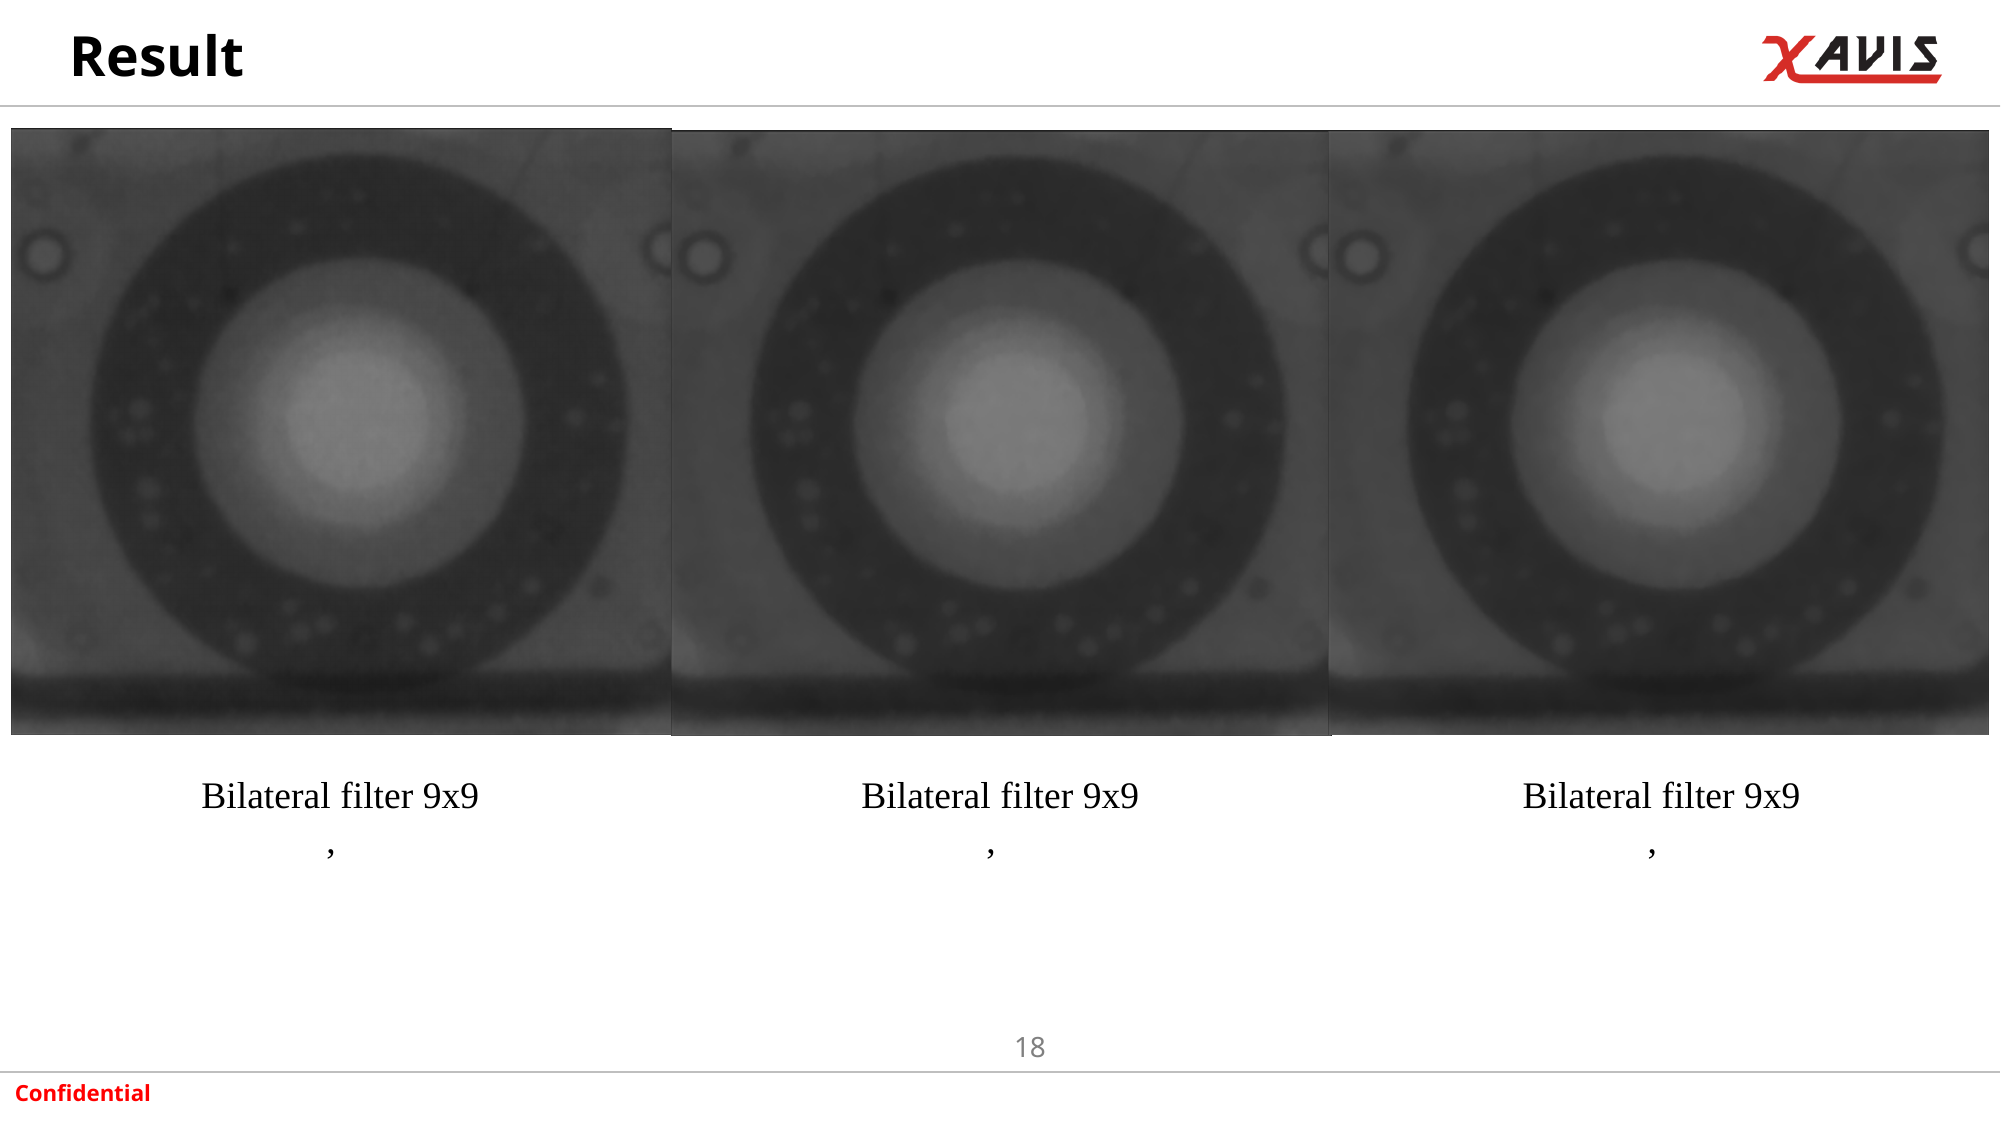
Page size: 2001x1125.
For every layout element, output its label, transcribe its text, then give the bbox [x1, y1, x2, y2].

title Result [55, 23, 1270, 85]
picture [11, 128, 1989, 736]
picture [1756, 26, 1946, 89]
